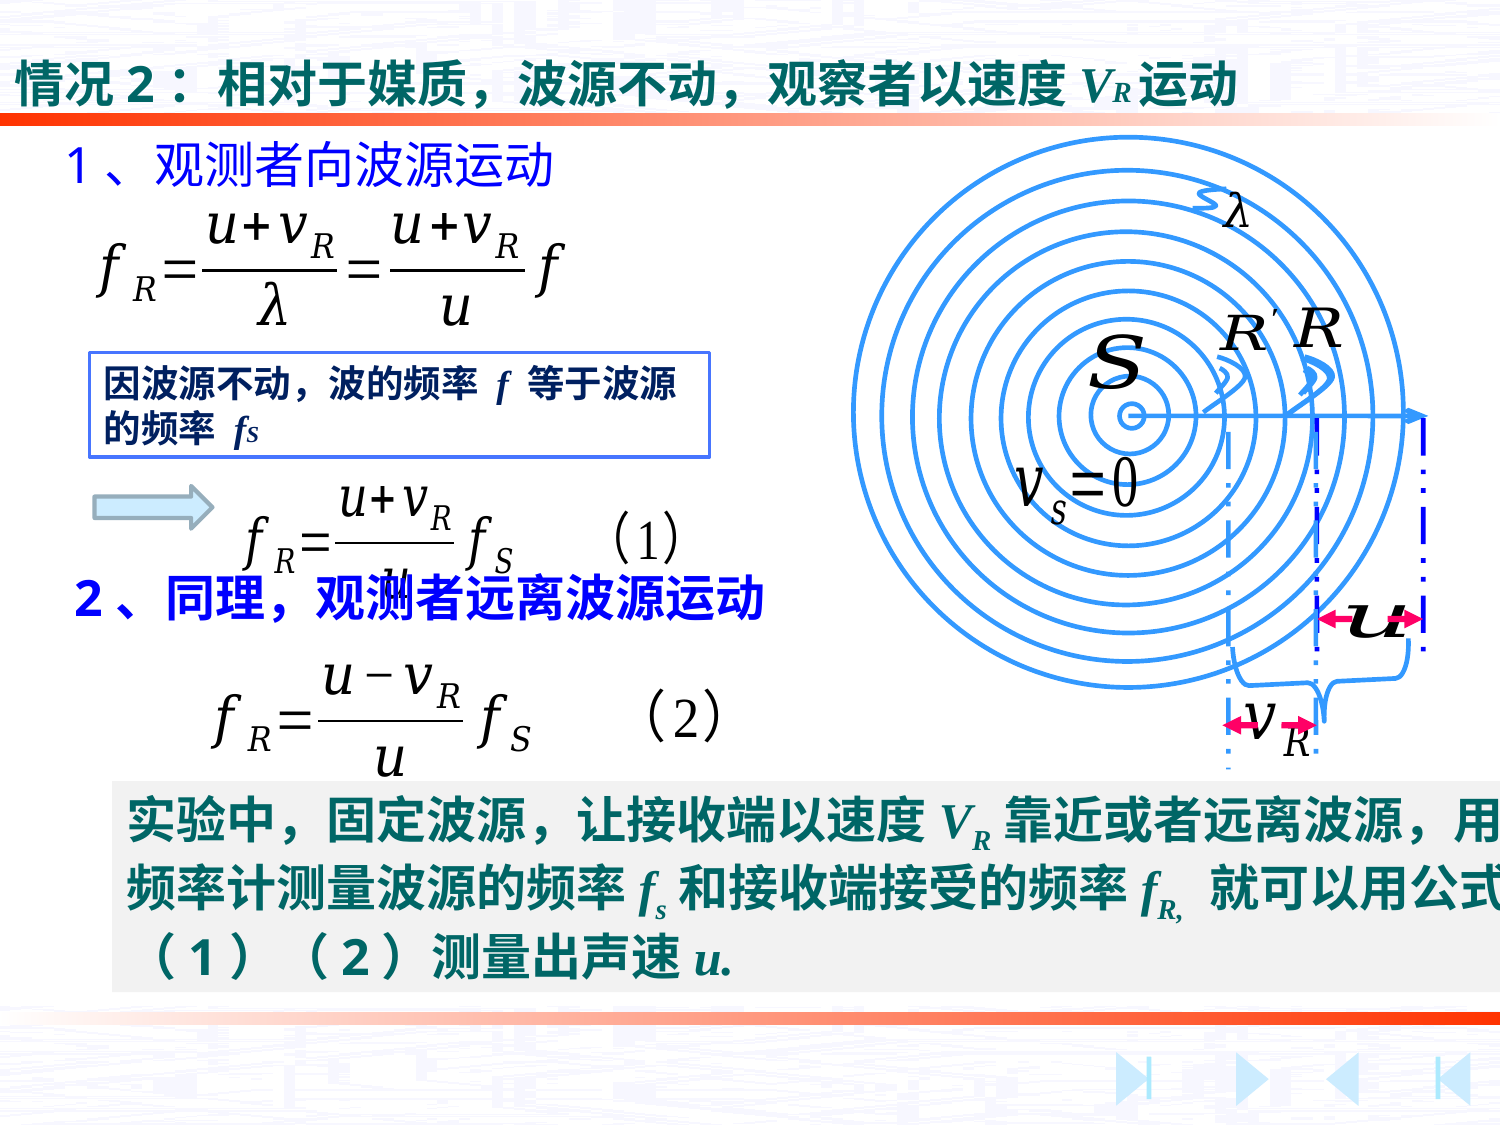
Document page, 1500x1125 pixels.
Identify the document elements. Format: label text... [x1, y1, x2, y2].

text_box [1028, 319, 1203, 516]
text_box 1、观测者向波源运动 [49, 125, 570, 201]
picture [0, 0, 1500, 114]
text_box 实验中，固定波源，让接收端以速度VR靠近或者远离波源，用频率计测量波源的频率fs和接收端接受的频率fR, 就可以用公式（1）（2）测量出声速u. [112, 781, 1500, 993]
text_box [92, 484, 215, 531]
text_box [881, 170, 1373, 662]
text_box [1339, 663, 1407, 682]
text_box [1339, 417, 1424, 656]
text_box [939, 231, 1302, 605]
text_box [1203, 356, 1336, 770]
picture [0, 1006, 1500, 1013]
text_box [1090, 376, 1169, 454]
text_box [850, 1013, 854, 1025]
text_box 因波源不动，波的频率 f 等于波源的频率 fS [89, 352, 710, 457]
text_box 情况2：相对于媒质，波源不动，观察者以速度VR运动 [0, 45, 1365, 121]
text_box 2、同理，观测者远离波源运动 [59, 559, 780, 635]
picture [0, 1025, 1500, 1125]
text_box [853, 137, 1404, 688]
text_box [1192, 188, 1227, 209]
text_box [1106, 347, 1197, 415]
table_cell [937, 1013, 943, 1025]
text_box [1342, 408, 1429, 418]
text_box [1059, 354, 1197, 485]
